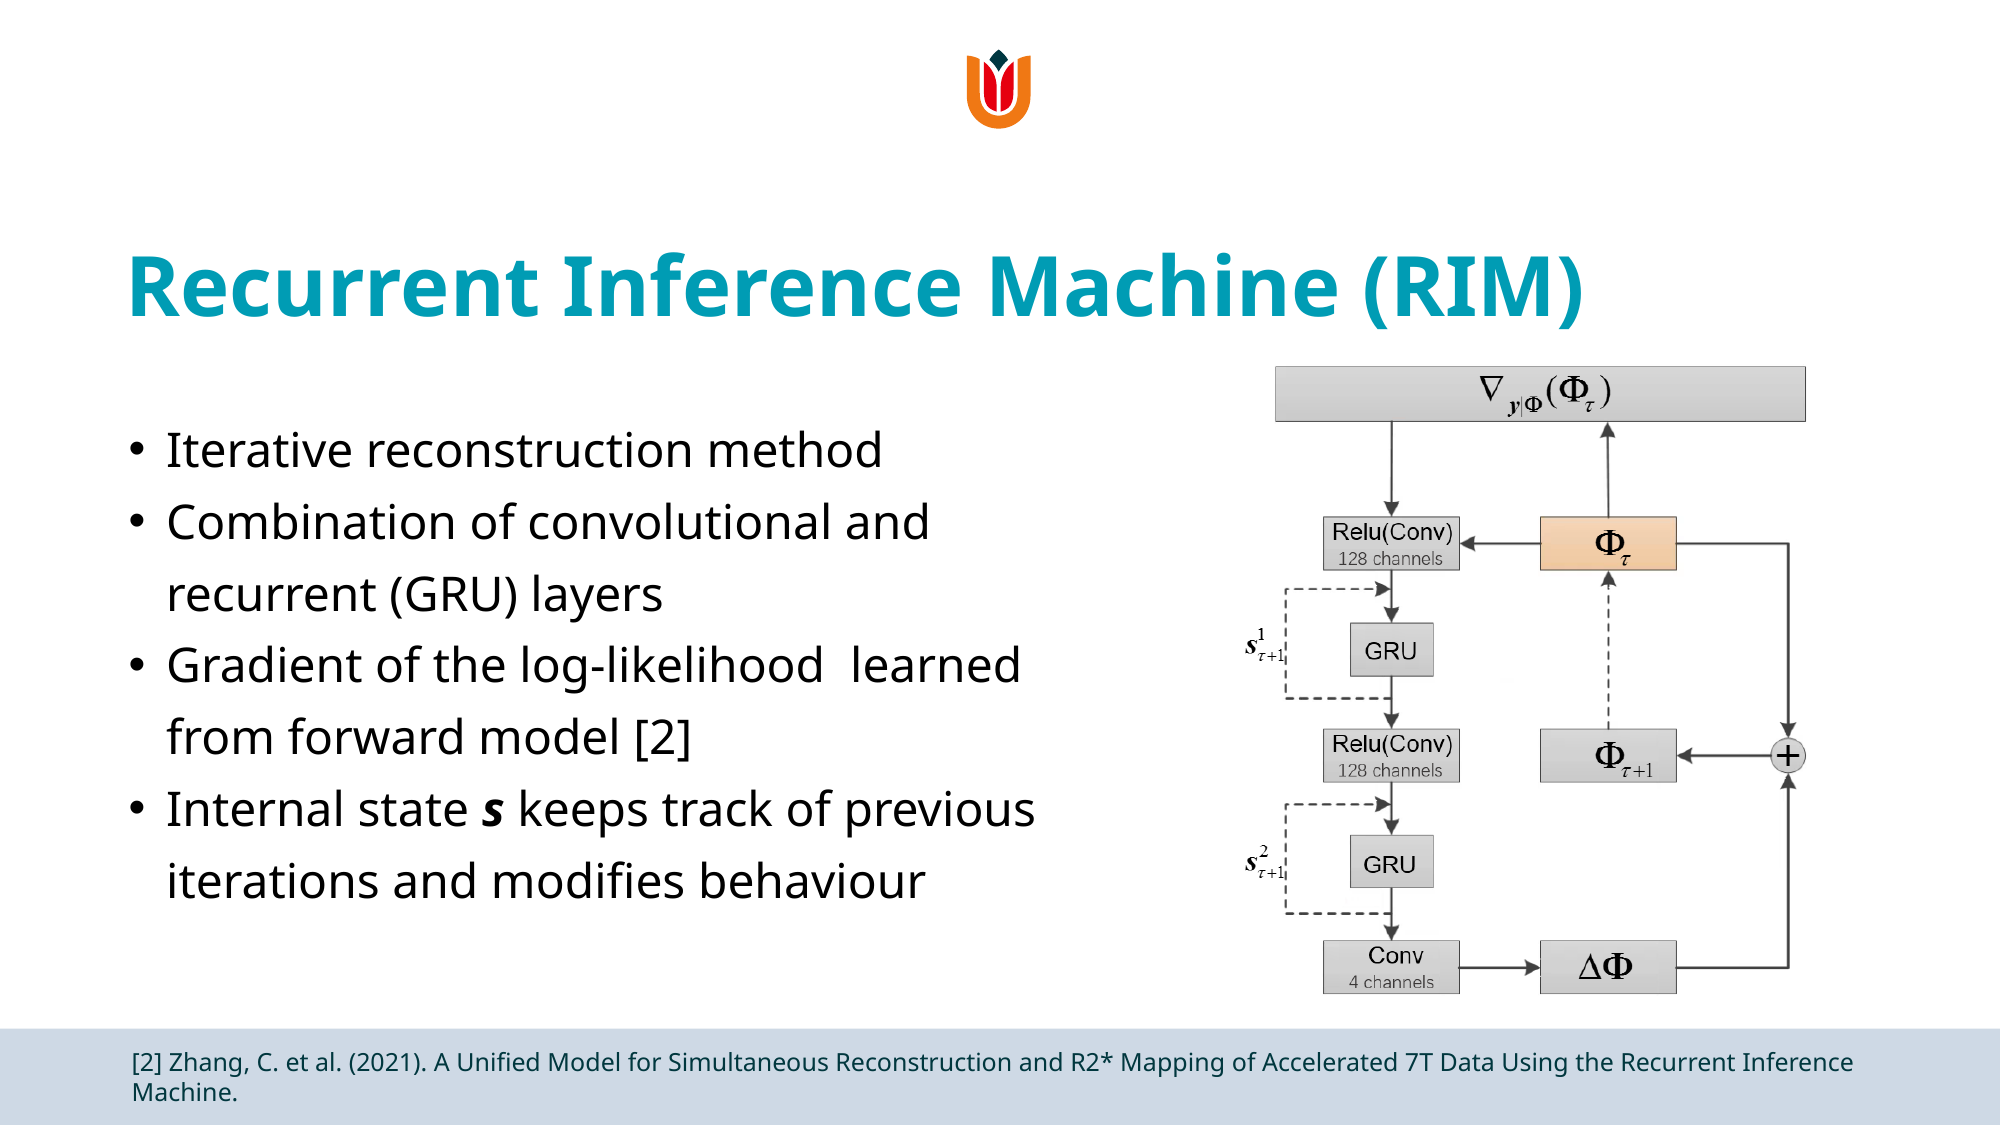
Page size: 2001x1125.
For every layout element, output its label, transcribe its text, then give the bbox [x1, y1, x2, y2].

picture [1240, 360, 1814, 999]
footer [2] Zhang, C. et al. (2021). A Unified Model for Simultaneous Reconstruction and R2* Mapping of Accelerated 7T Data Using the Recurrent Inference Machine. [116, 1046, 1877, 1107]
title Recurrent Inference Machine (RIM) [110, 180, 1877, 398]
